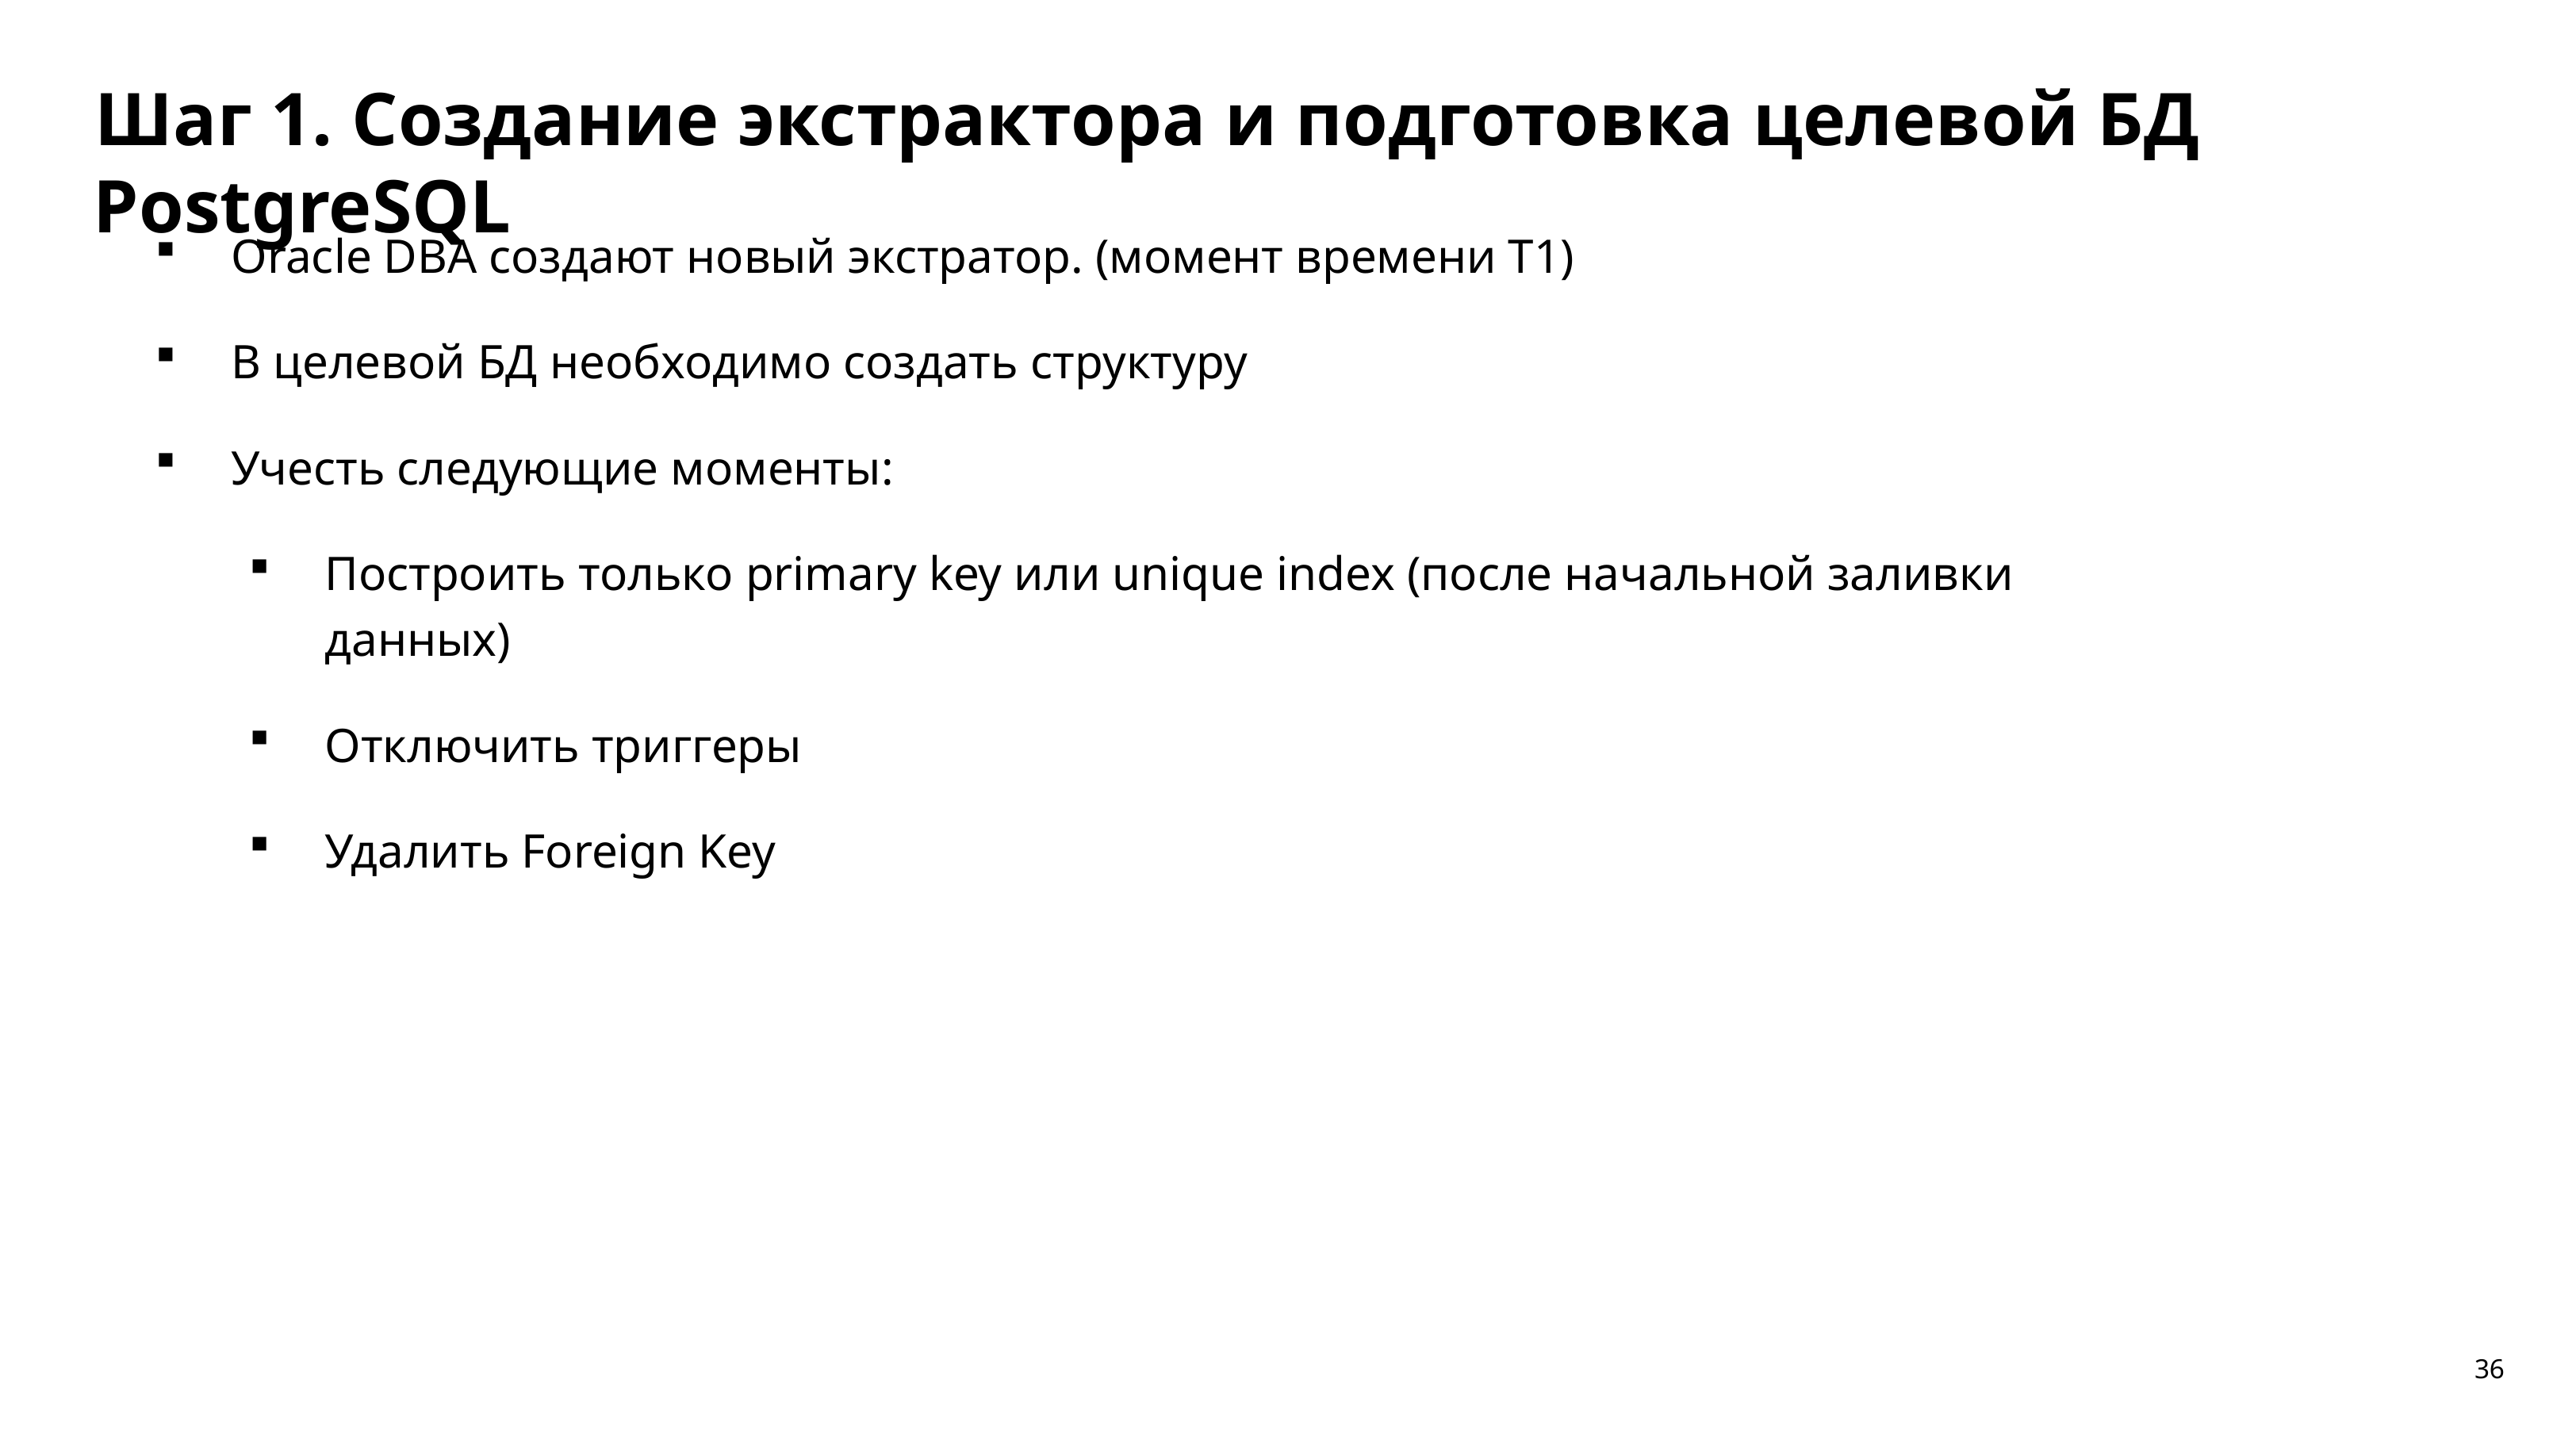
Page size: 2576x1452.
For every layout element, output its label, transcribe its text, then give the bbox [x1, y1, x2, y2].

text_box Шаг 1. Создание экстрактора и подготовка целевой БД PostgreSQL [93, 73, 2482, 248]
text_box Oracle DBA создают новый экстратор. (момент времени T1) В целевой БД необходимо создать структуру Учесть следующие моменты: Построить только primary key или unique index (после начальной заливки данных) Отключить триггеры Удалить Foreign Key [155, 216, 2101, 878]
slide_number 36 [2377, 1342, 2517, 1398]
